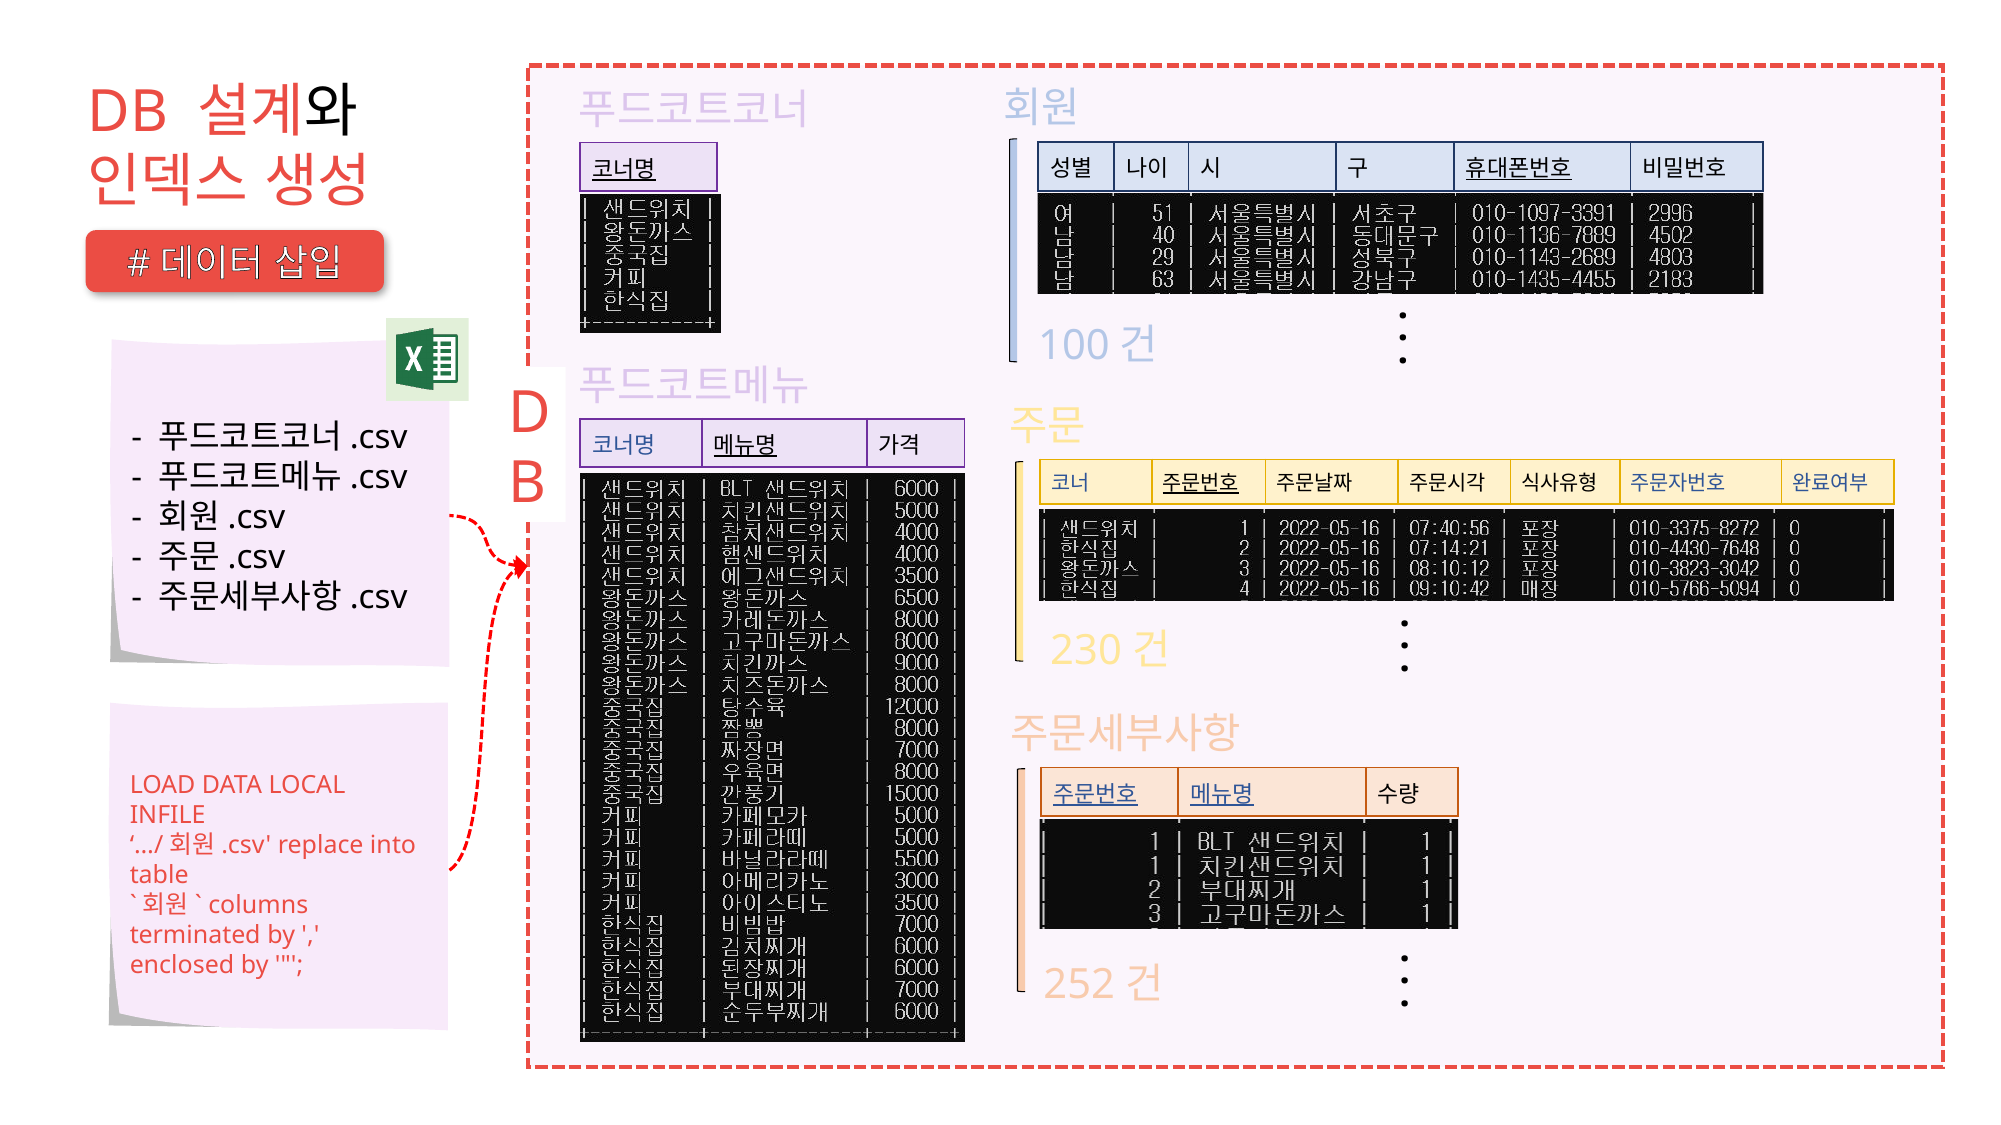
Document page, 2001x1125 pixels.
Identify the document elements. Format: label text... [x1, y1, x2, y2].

table_header 성별 [1039, 143, 1113, 190]
table_header 주문번호 [1042, 768, 1177, 815]
text_box 252건 [1028, 949, 1329, 1015]
picture [1037, 193, 1764, 294]
text_box DB 설계와 인덱스 생성 [72, 65, 430, 221]
picture [580, 473, 965, 1042]
table_header 메뉴명 [703, 420, 866, 466]
text_box 푸드코트코너 [564, 75, 851, 141]
text_box [527, 64, 1944, 1068]
table_header 구 [1337, 143, 1453, 190]
table_header 메뉴명 [1179, 768, 1365, 815]
text_box . . . [1384, 601, 1424, 683]
table_header 식사유형 [1511, 460, 1619, 503]
text_box . . . [1384, 935, 1424, 1018]
table_header 주문날짜 [1266, 460, 1397, 503]
text_box 230건 [1035, 615, 1249, 681]
text_box [1009, 138, 1018, 363]
table_header 주문번호 [1153, 460, 1265, 503]
table_header 비밀번호 [1631, 143, 1762, 190]
table_header 수량 [1367, 768, 1457, 815]
picture [1039, 819, 1459, 931]
table_header 주문자번호 [1621, 460, 1781, 503]
text_box #데이터 삽입 [84, 229, 385, 294]
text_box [437, 566, 528, 876]
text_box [469, 516, 528, 566]
text_box 주문세부사항 [995, 699, 1296, 764]
text_box [1015, 461, 1024, 662]
text_box 푸드코트메뉴 [564, 351, 851, 416]
table_header 시 [1189, 143, 1335, 190]
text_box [110, 318, 469, 668]
text_box 회원 [988, 73, 1183, 139]
text_box D B [493, 367, 566, 522]
text_box . . . [1383, 294, 1422, 376]
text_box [108, 702, 448, 1031]
table_header 휴대폰번호 [1455, 143, 1630, 190]
text_box [1016, 768, 1026, 993]
text_box 주문 [994, 391, 1128, 457]
table_header 나이 [1115, 143, 1188, 190]
text_box 100건 [1023, 310, 1249, 376]
table_header 코너명 [581, 420, 701, 466]
table_header 가격 [868, 420, 964, 466]
table_header 코너명 [581, 143, 716, 190]
picture [580, 194, 721, 333]
table_header 완료여부 [1782, 460, 1893, 503]
table_header 코너 [1041, 460, 1151, 503]
table_header 주문시각 [1399, 460, 1510, 503]
picture [1039, 509, 1894, 601]
